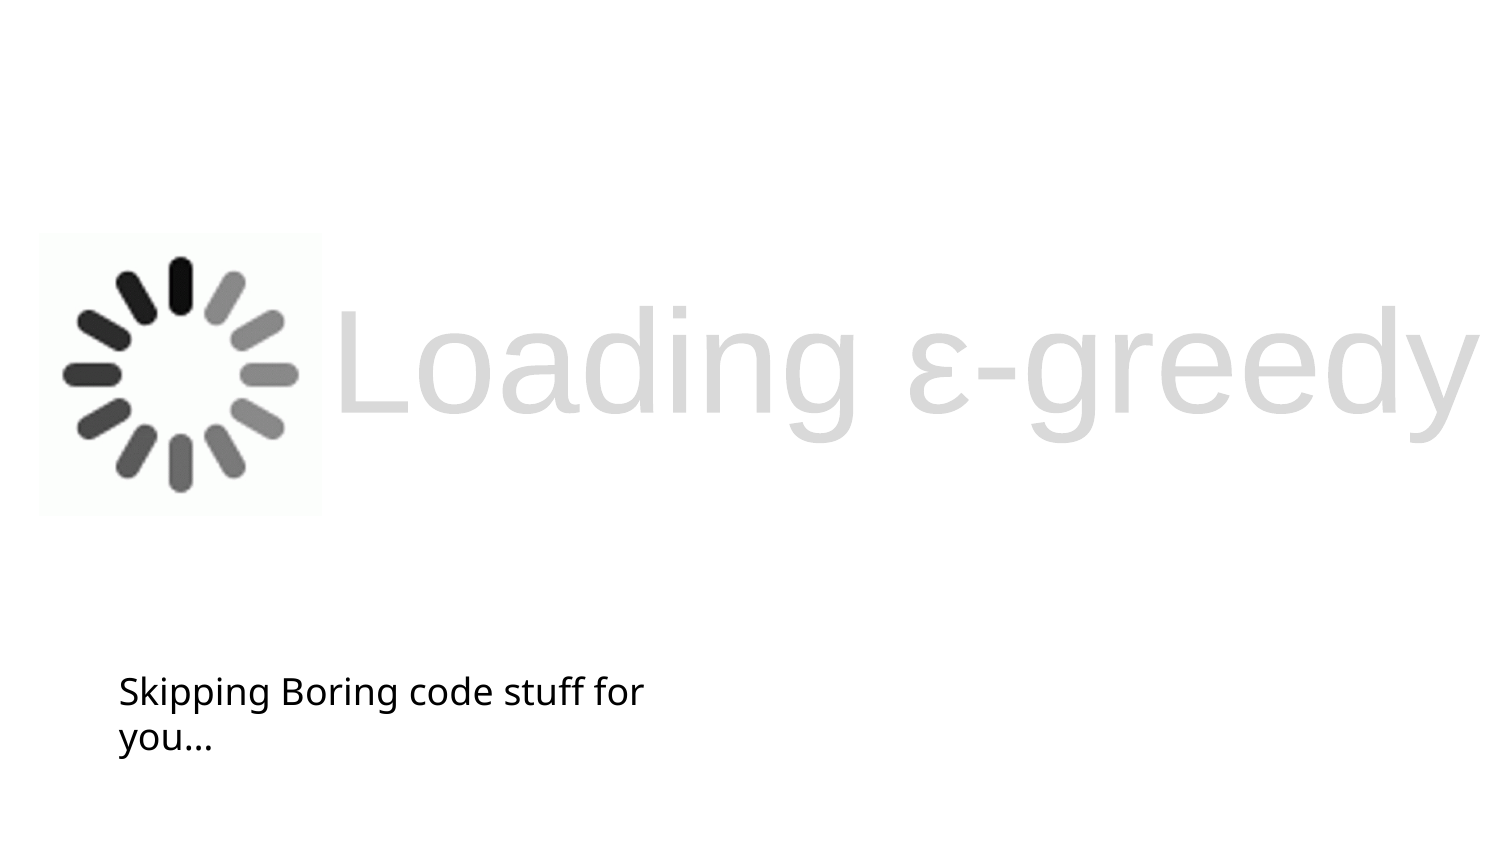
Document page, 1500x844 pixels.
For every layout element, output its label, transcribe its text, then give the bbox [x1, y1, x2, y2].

picture [39, 233, 322, 516]
text_box Skipping Boring code stuff for you… [103, 652, 757, 748]
